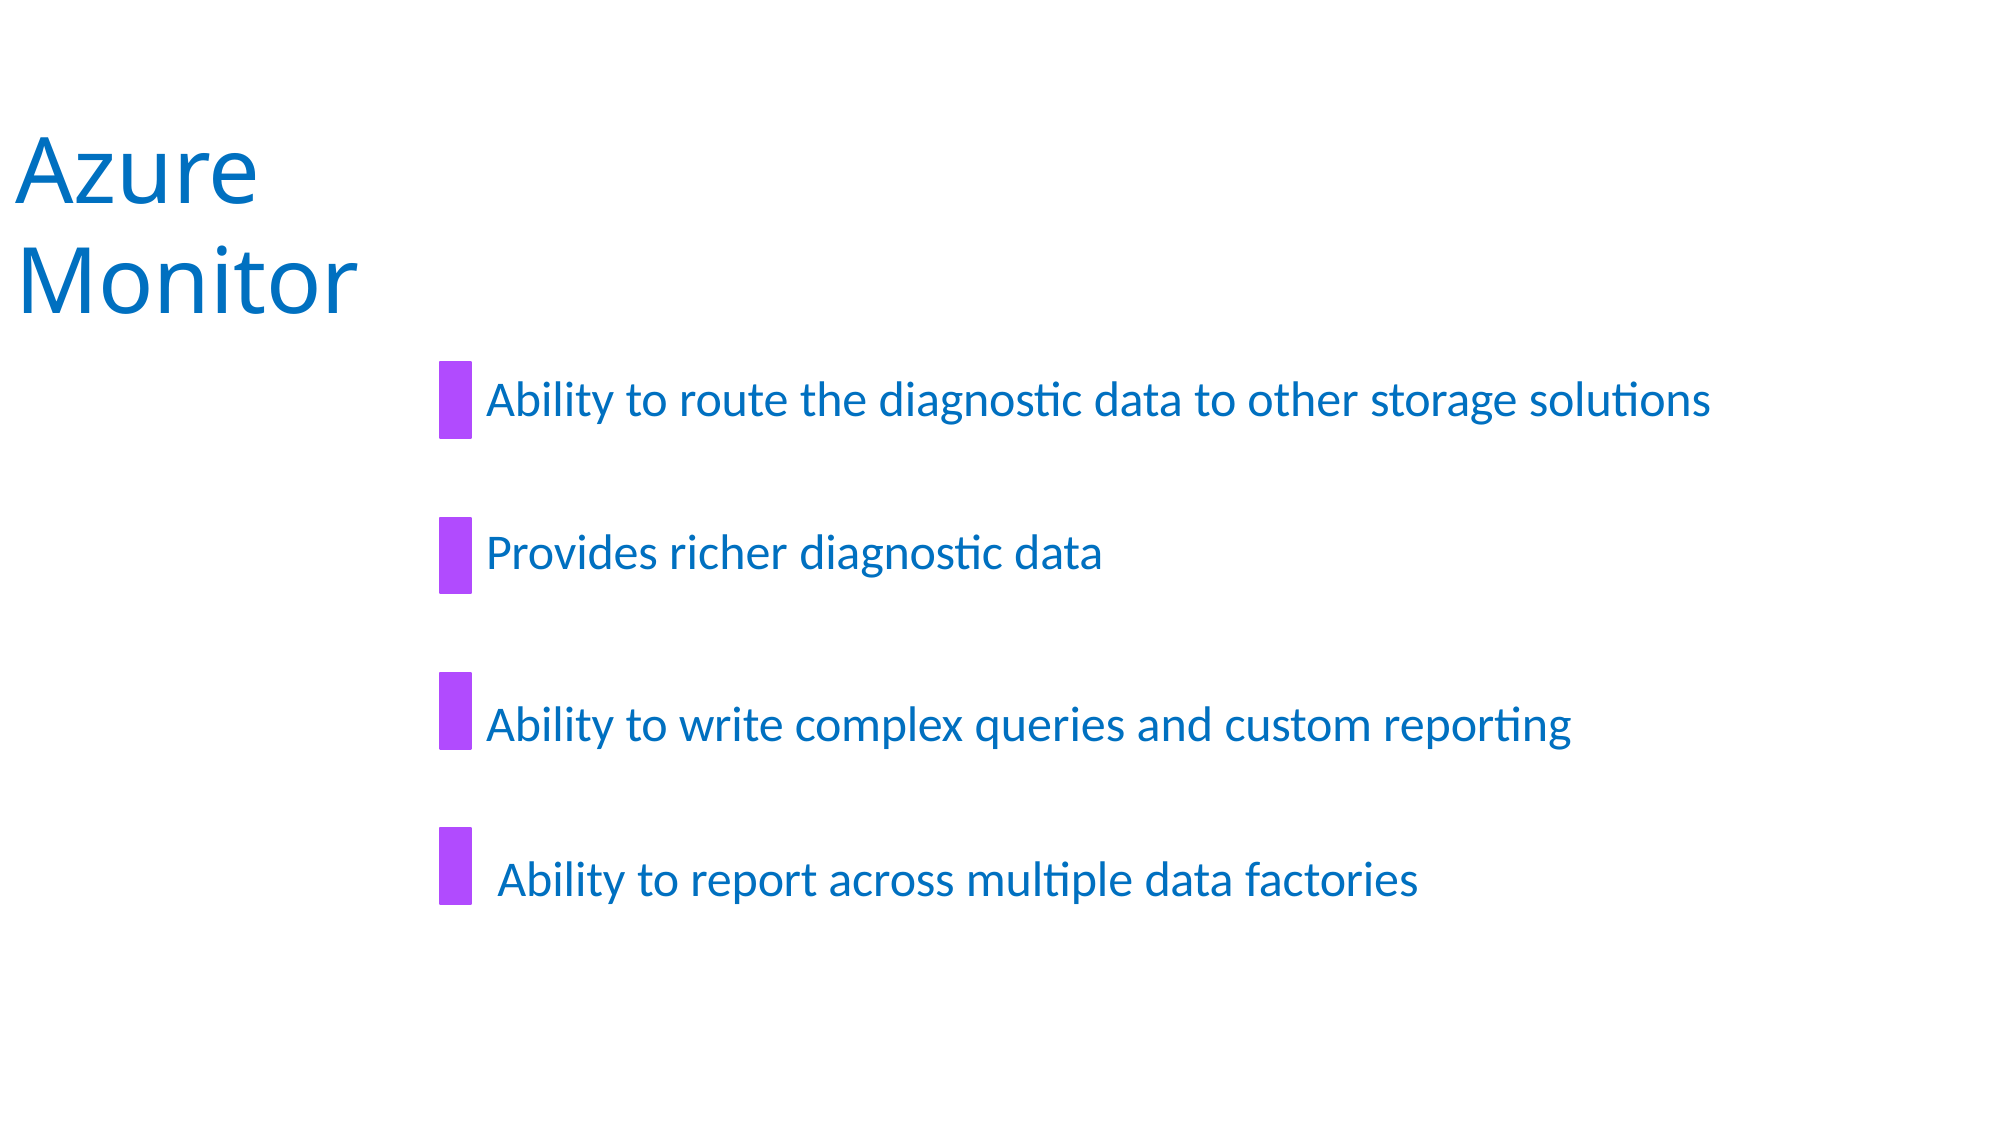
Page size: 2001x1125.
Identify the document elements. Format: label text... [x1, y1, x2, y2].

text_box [438, 516, 473, 595]
title Azure Monitor [12, 109, 588, 332]
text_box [438, 361, 473, 440]
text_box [438, 671, 473, 750]
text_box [438, 826, 473, 906]
list Ability to route the diagnostic data to other storage solutions Provides richer diagnostic data Ability to write complex queries and custom reporting Ability to report across multiple data factories [277, 363, 1723, 1004]
